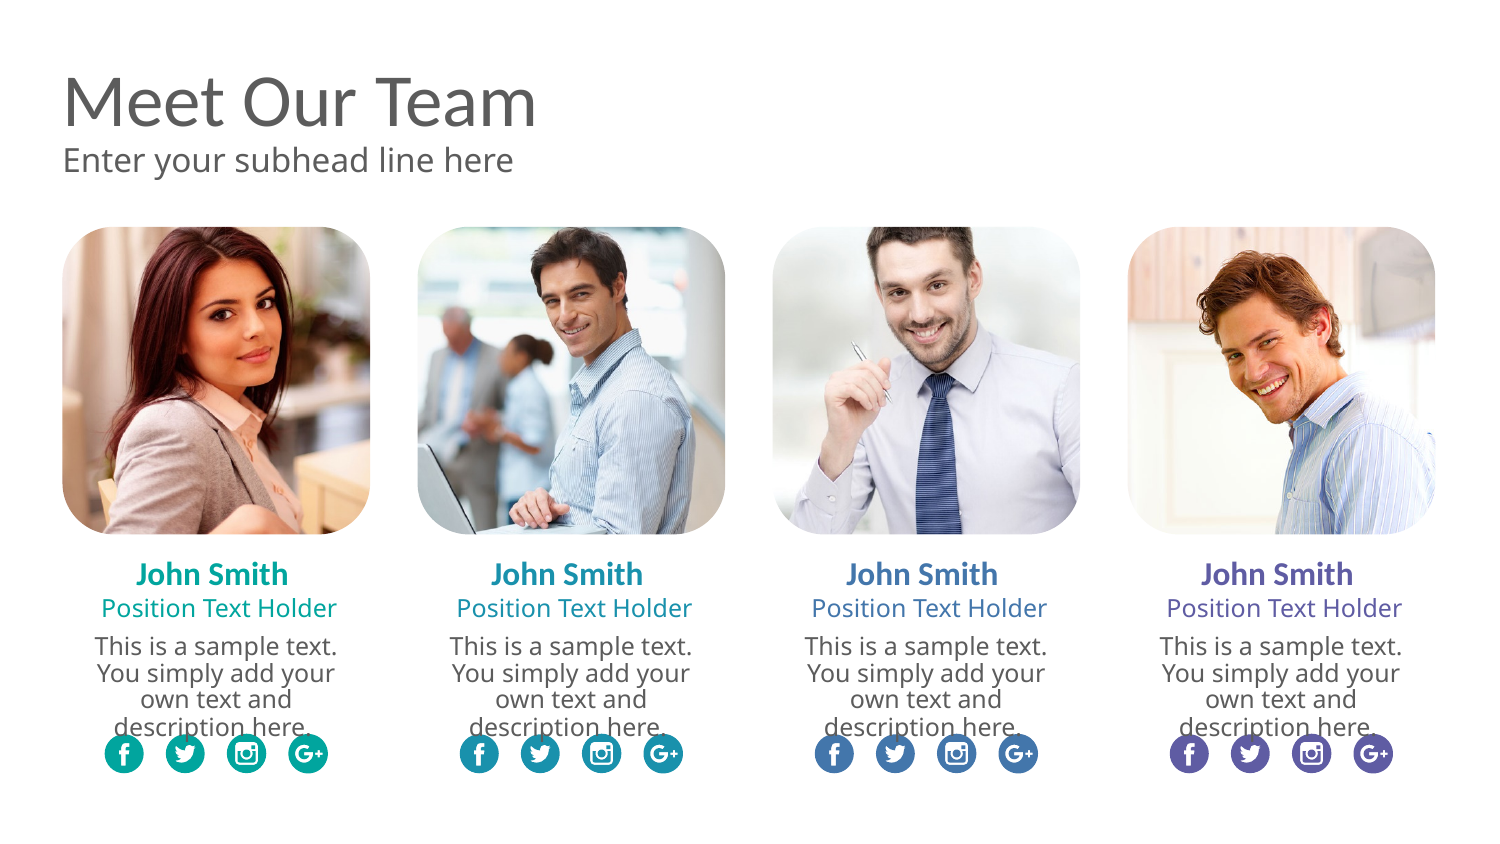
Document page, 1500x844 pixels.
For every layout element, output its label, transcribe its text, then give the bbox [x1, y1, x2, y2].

text_box This is a sample text. You simply add your own text and description here. [1146, 633, 1416, 742]
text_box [104, 733, 329, 774]
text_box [814, 733, 1039, 774]
list Enter your subhead line here [62, 144, 1436, 174]
title Meet Our Team [62, 55, 1436, 138]
text_box This is a sample text. You simply add your own text and description here. [436, 633, 706, 742]
picture [772, 226, 1081, 535]
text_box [1169, 733, 1394, 774]
picture [62, 226, 371, 535]
text_box John Smith Position Text Holder [1157, 552, 1406, 623]
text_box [459, 733, 684, 774]
picture [1127, 226, 1436, 535]
text_box John Smith Position Text Holder [802, 552, 1051, 623]
text_box John Smith Position Text Holder [447, 552, 696, 623]
text_box This is a sample text. You simply add your own text and description here. [81, 633, 351, 742]
picture [417, 226, 726, 535]
text_box This is a sample text. You simply add your own text and description here. [791, 633, 1061, 742]
text_box John Smith Position Text Holder [92, 552, 341, 623]
